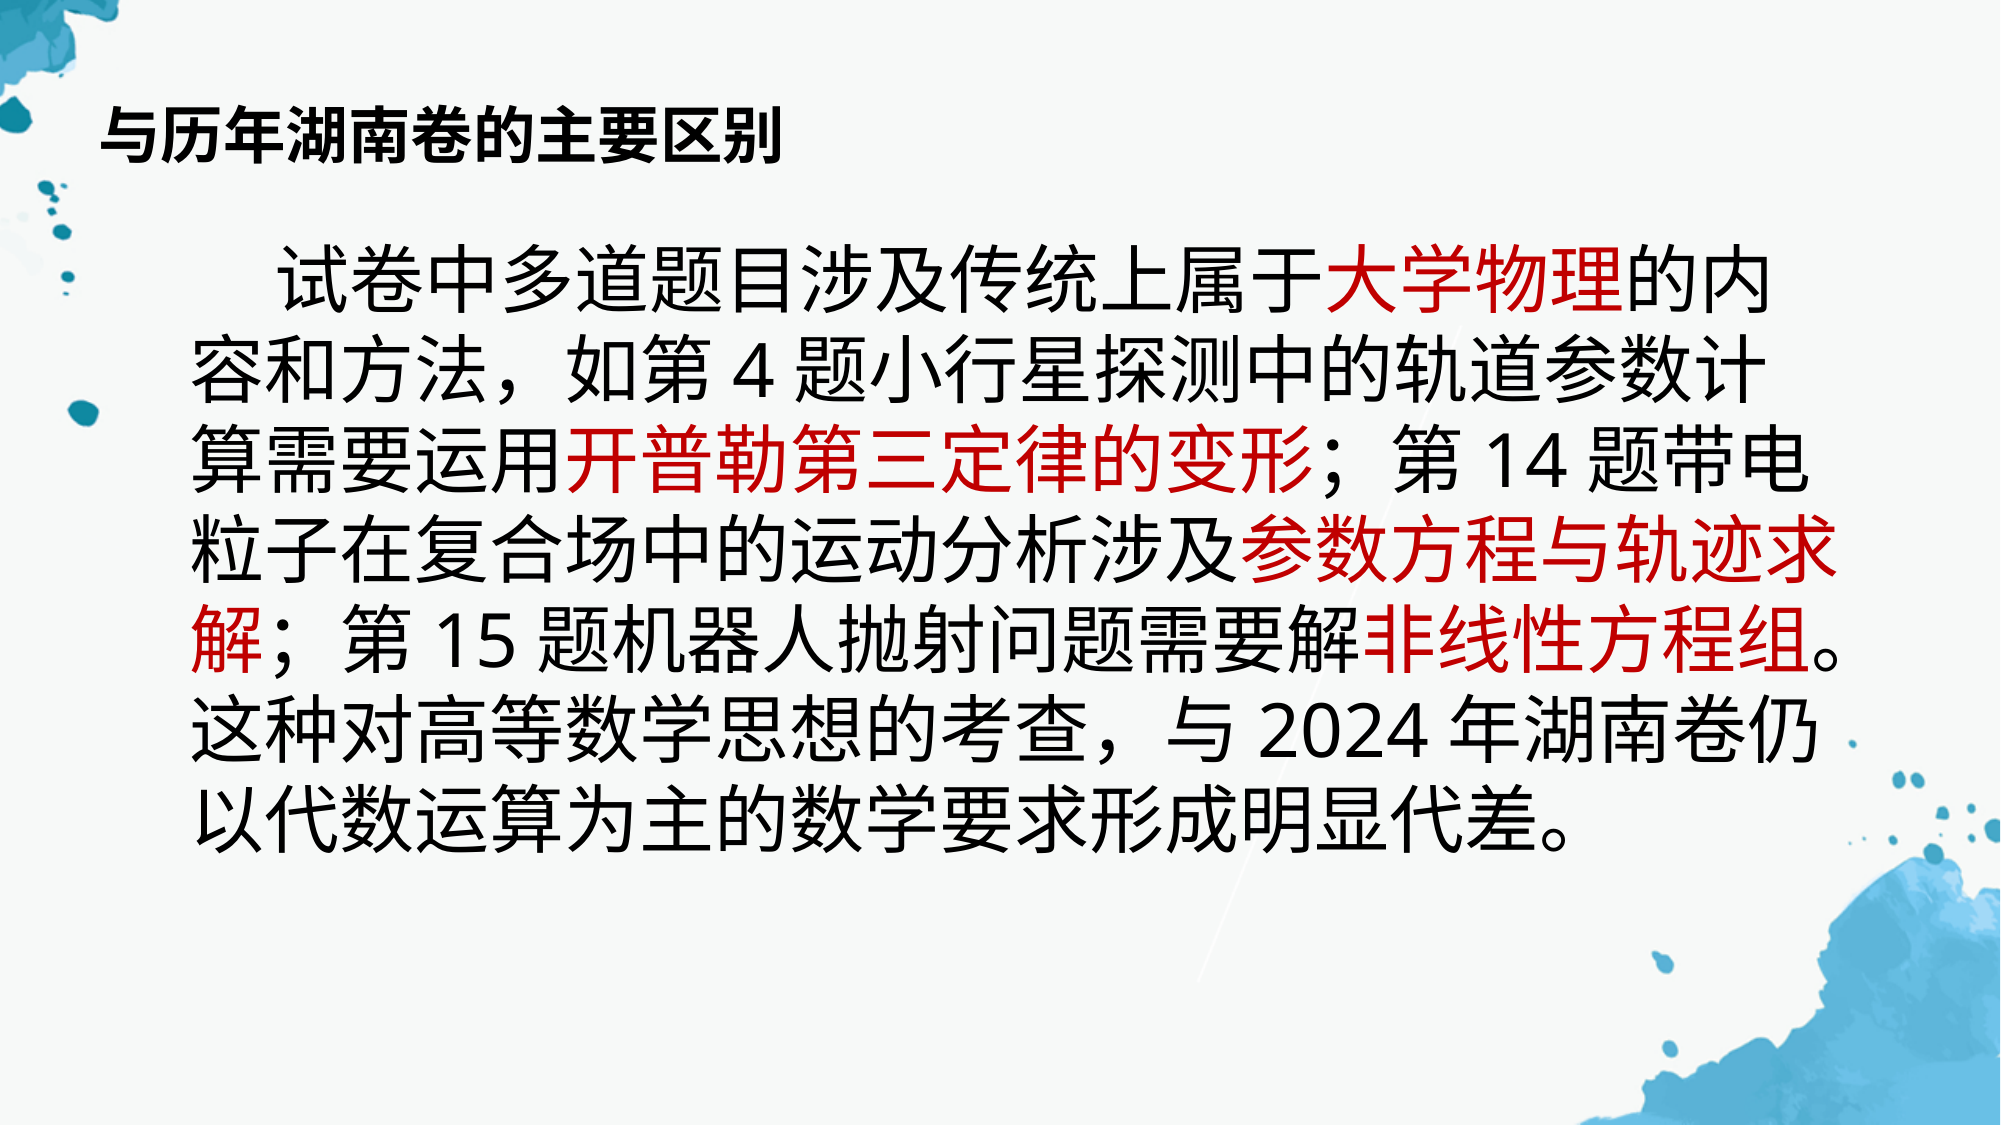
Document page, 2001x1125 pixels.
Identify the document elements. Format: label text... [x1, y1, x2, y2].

picture [0, 0, 2001, 1125]
text_box 与历年湖南卷的主要区别 [78, 43, 1922, 194]
text_box 试卷中多道题目涉及传统上属于大学物理的内容和方法，如第4题小行星探测中的轨道参数计算需要运用开普勒第三定律的变形；第14题带电粒子在复合场中的运动分析涉及参数方程与轨迹求解；第15题机器人抛射问题需要解非线性方程组。这种对高等数学思想的考查，与2024年湖南卷仍以代数运算为主的数学要求形成明显代差。 [174, 224, 1858, 960]
